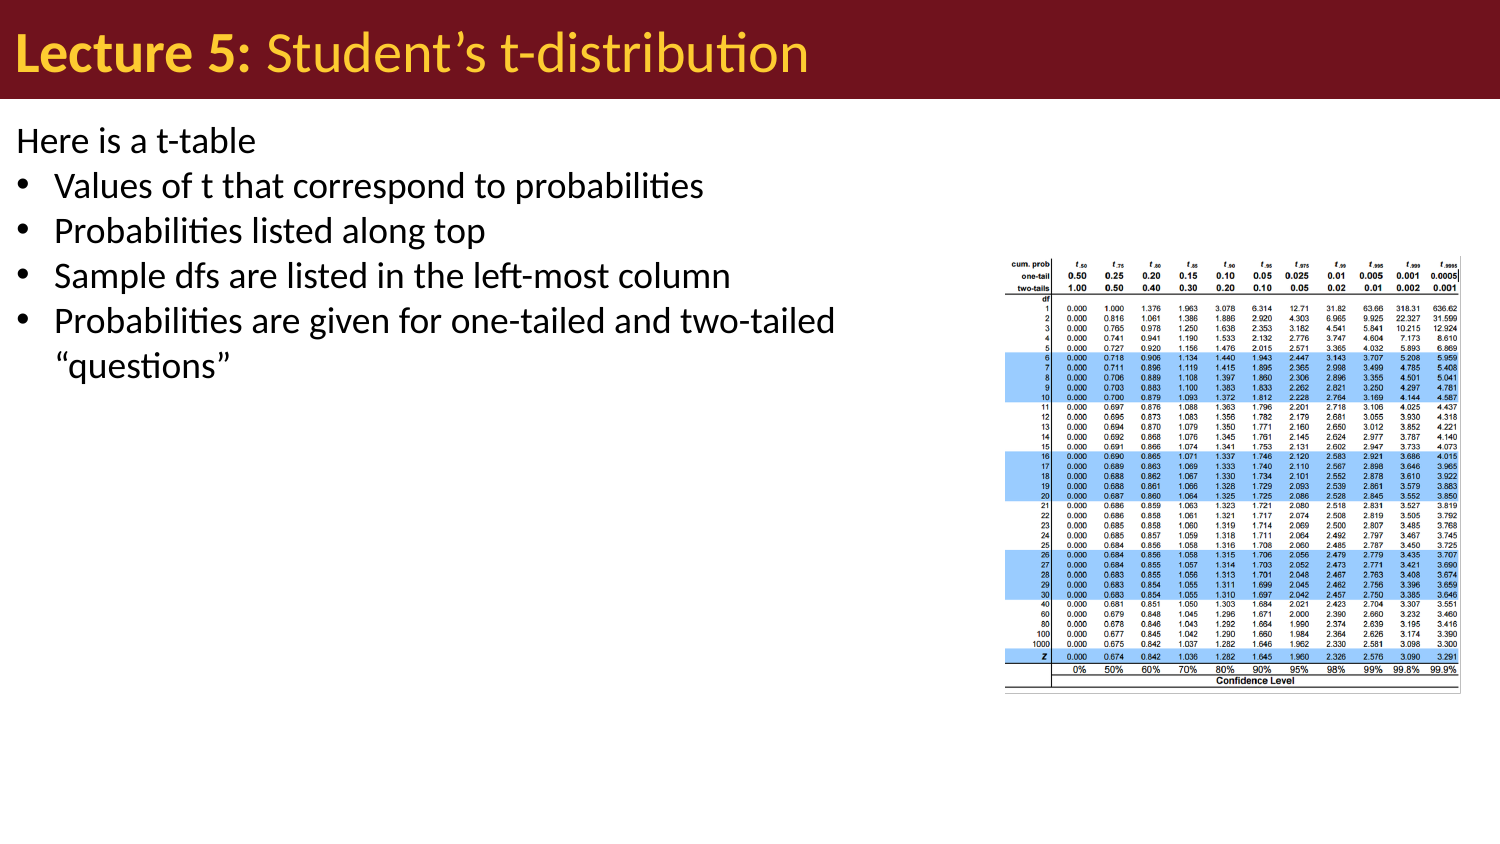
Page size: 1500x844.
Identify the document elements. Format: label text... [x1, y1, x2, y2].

title Lecture 5: Student’s t-distribution [0, 0, 1500, 99]
picture [1003, 255, 1461, 694]
list Here is a t-table Values of t that correspond to probabilities Probabilities listed along top Sample dfs are listed in the left-most column Probabilities are given for one-tailed and two-tailed “questions” [1, 108, 988, 844]
